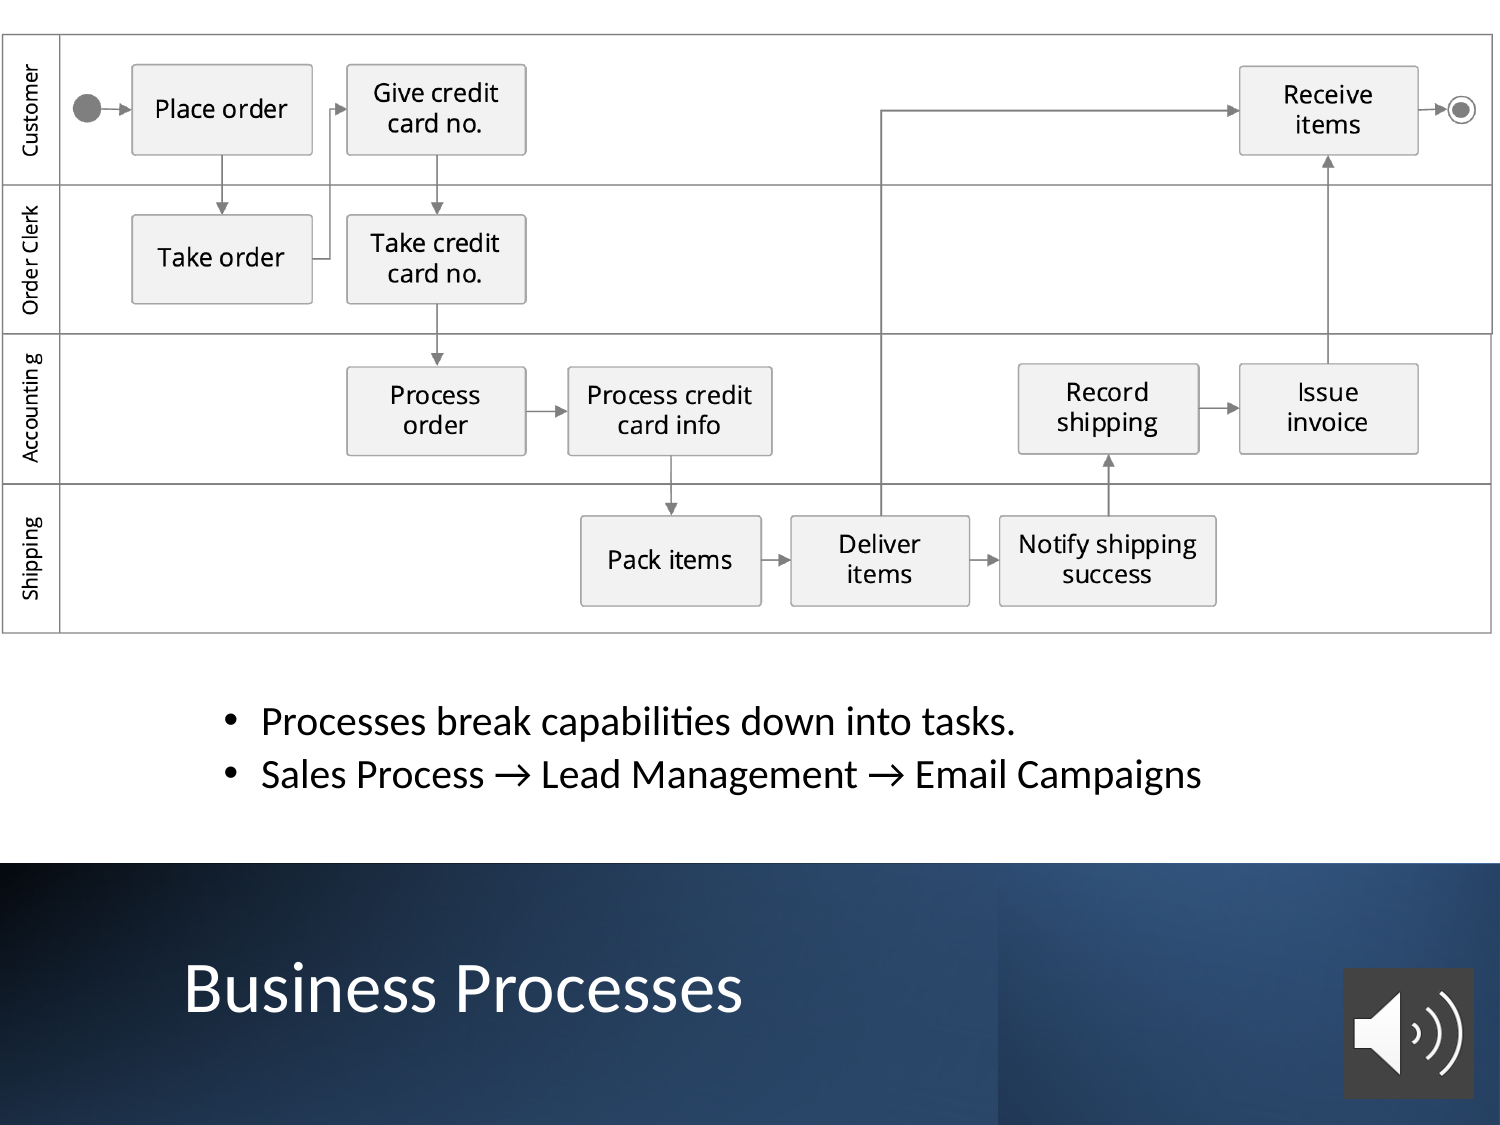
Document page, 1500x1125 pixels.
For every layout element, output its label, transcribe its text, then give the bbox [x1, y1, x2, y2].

picture [0, 32, 1494, 636]
title Business Processes [168, 903, 1387, 1074]
list Processes break capabilities down into tasks. Sales Process → Lead Management → Email Campaigns [189, 679, 1366, 863]
picture [1341, 966, 1476, 1101]
text_box [0, 0, 1500, 861]
text_box [0, 861, 1500, 1125]
